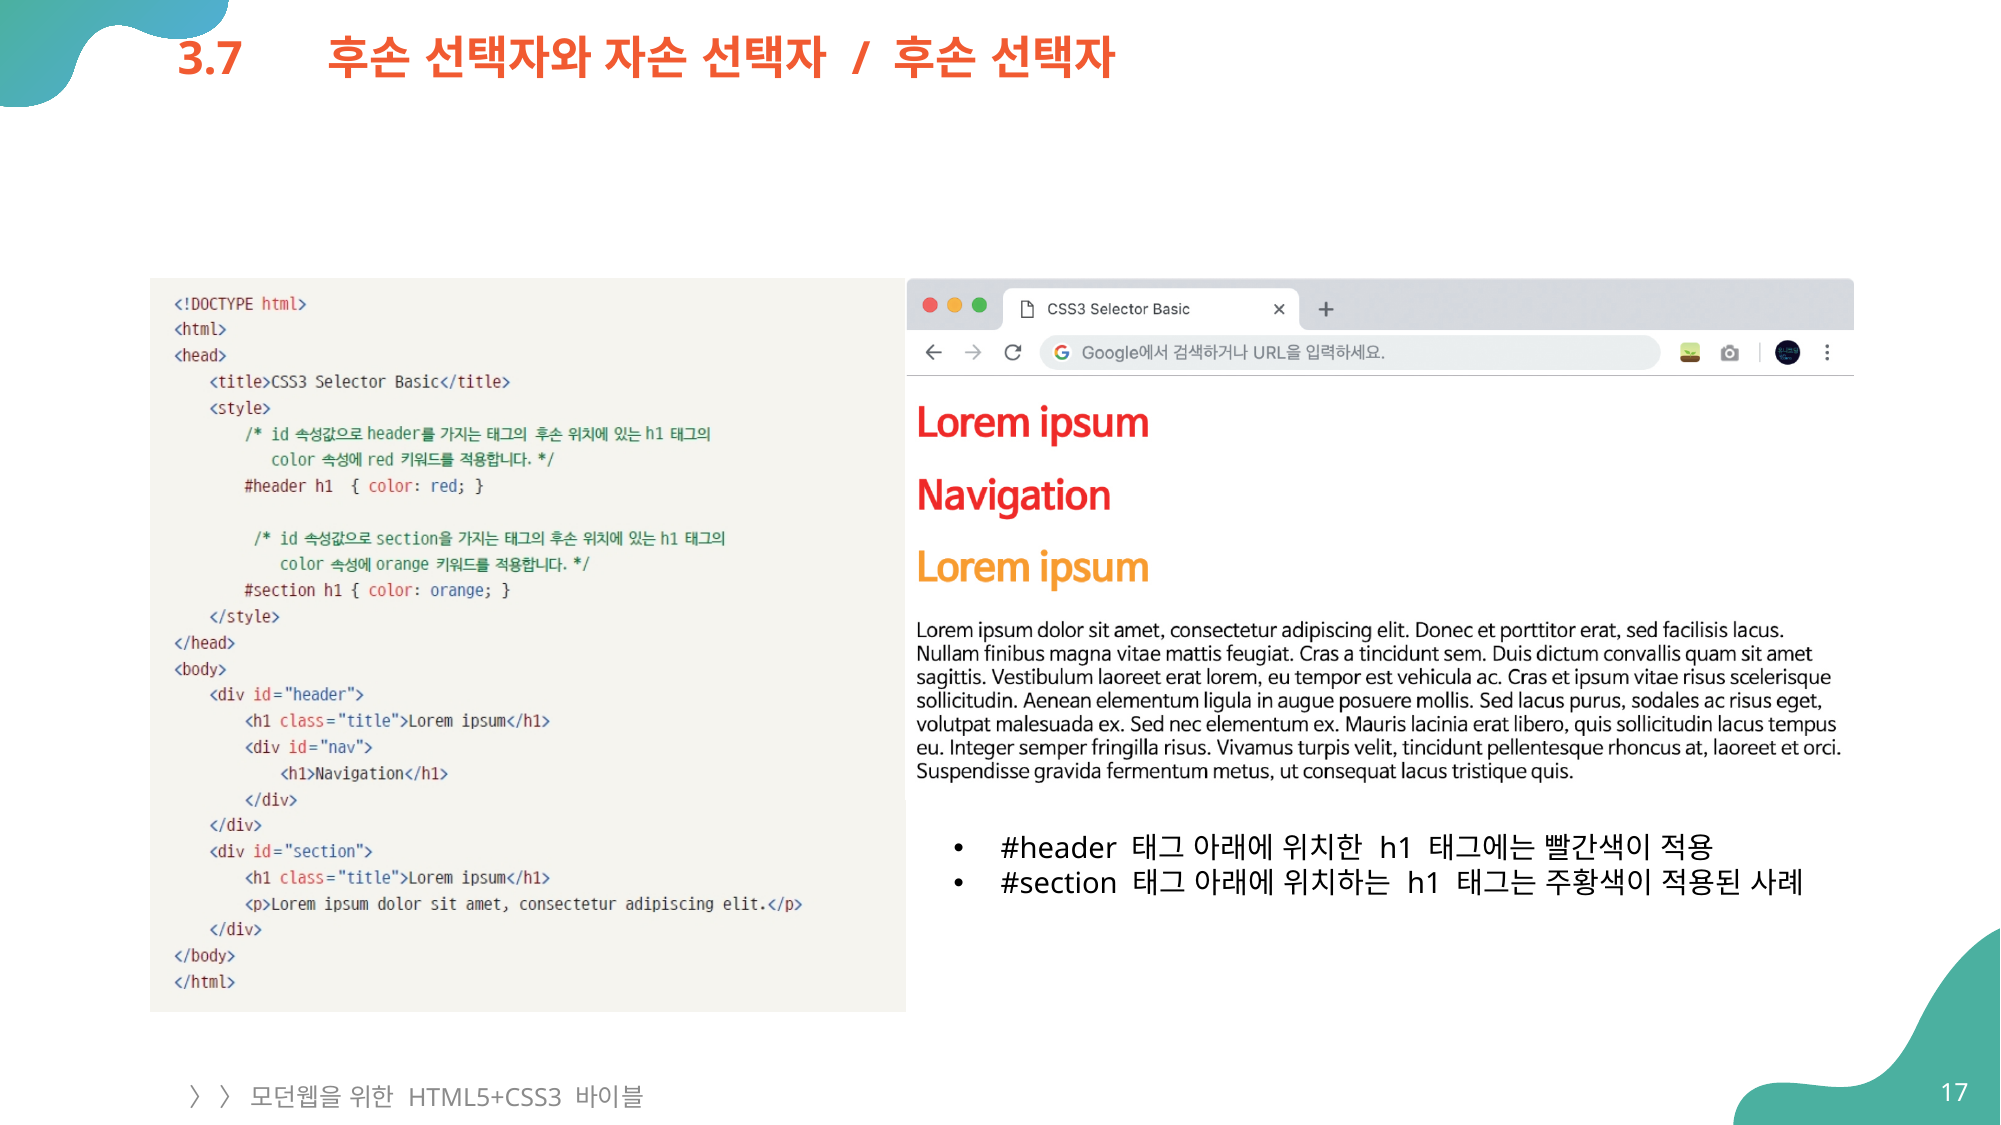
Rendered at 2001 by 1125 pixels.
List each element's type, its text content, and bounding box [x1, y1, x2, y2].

footer 〉 〉 모던웹을 위한 HTML5+CSS3 바이블 [79, 1078, 755, 1114]
title 3.7 후손 선택자와 자손 선택자 / 후손 선택자 [162, 27, 2000, 93]
slide_number 17 [1917, 1063, 1984, 1124]
picture [150, 278, 1854, 1012]
text_box #header 태그 아래에 위치한 h1 태그에는 빨간색이 적용 #section 태그 아래에 위치하는 h1 태그는 주황색이 적용된 사례 [938, 822, 1820, 907]
